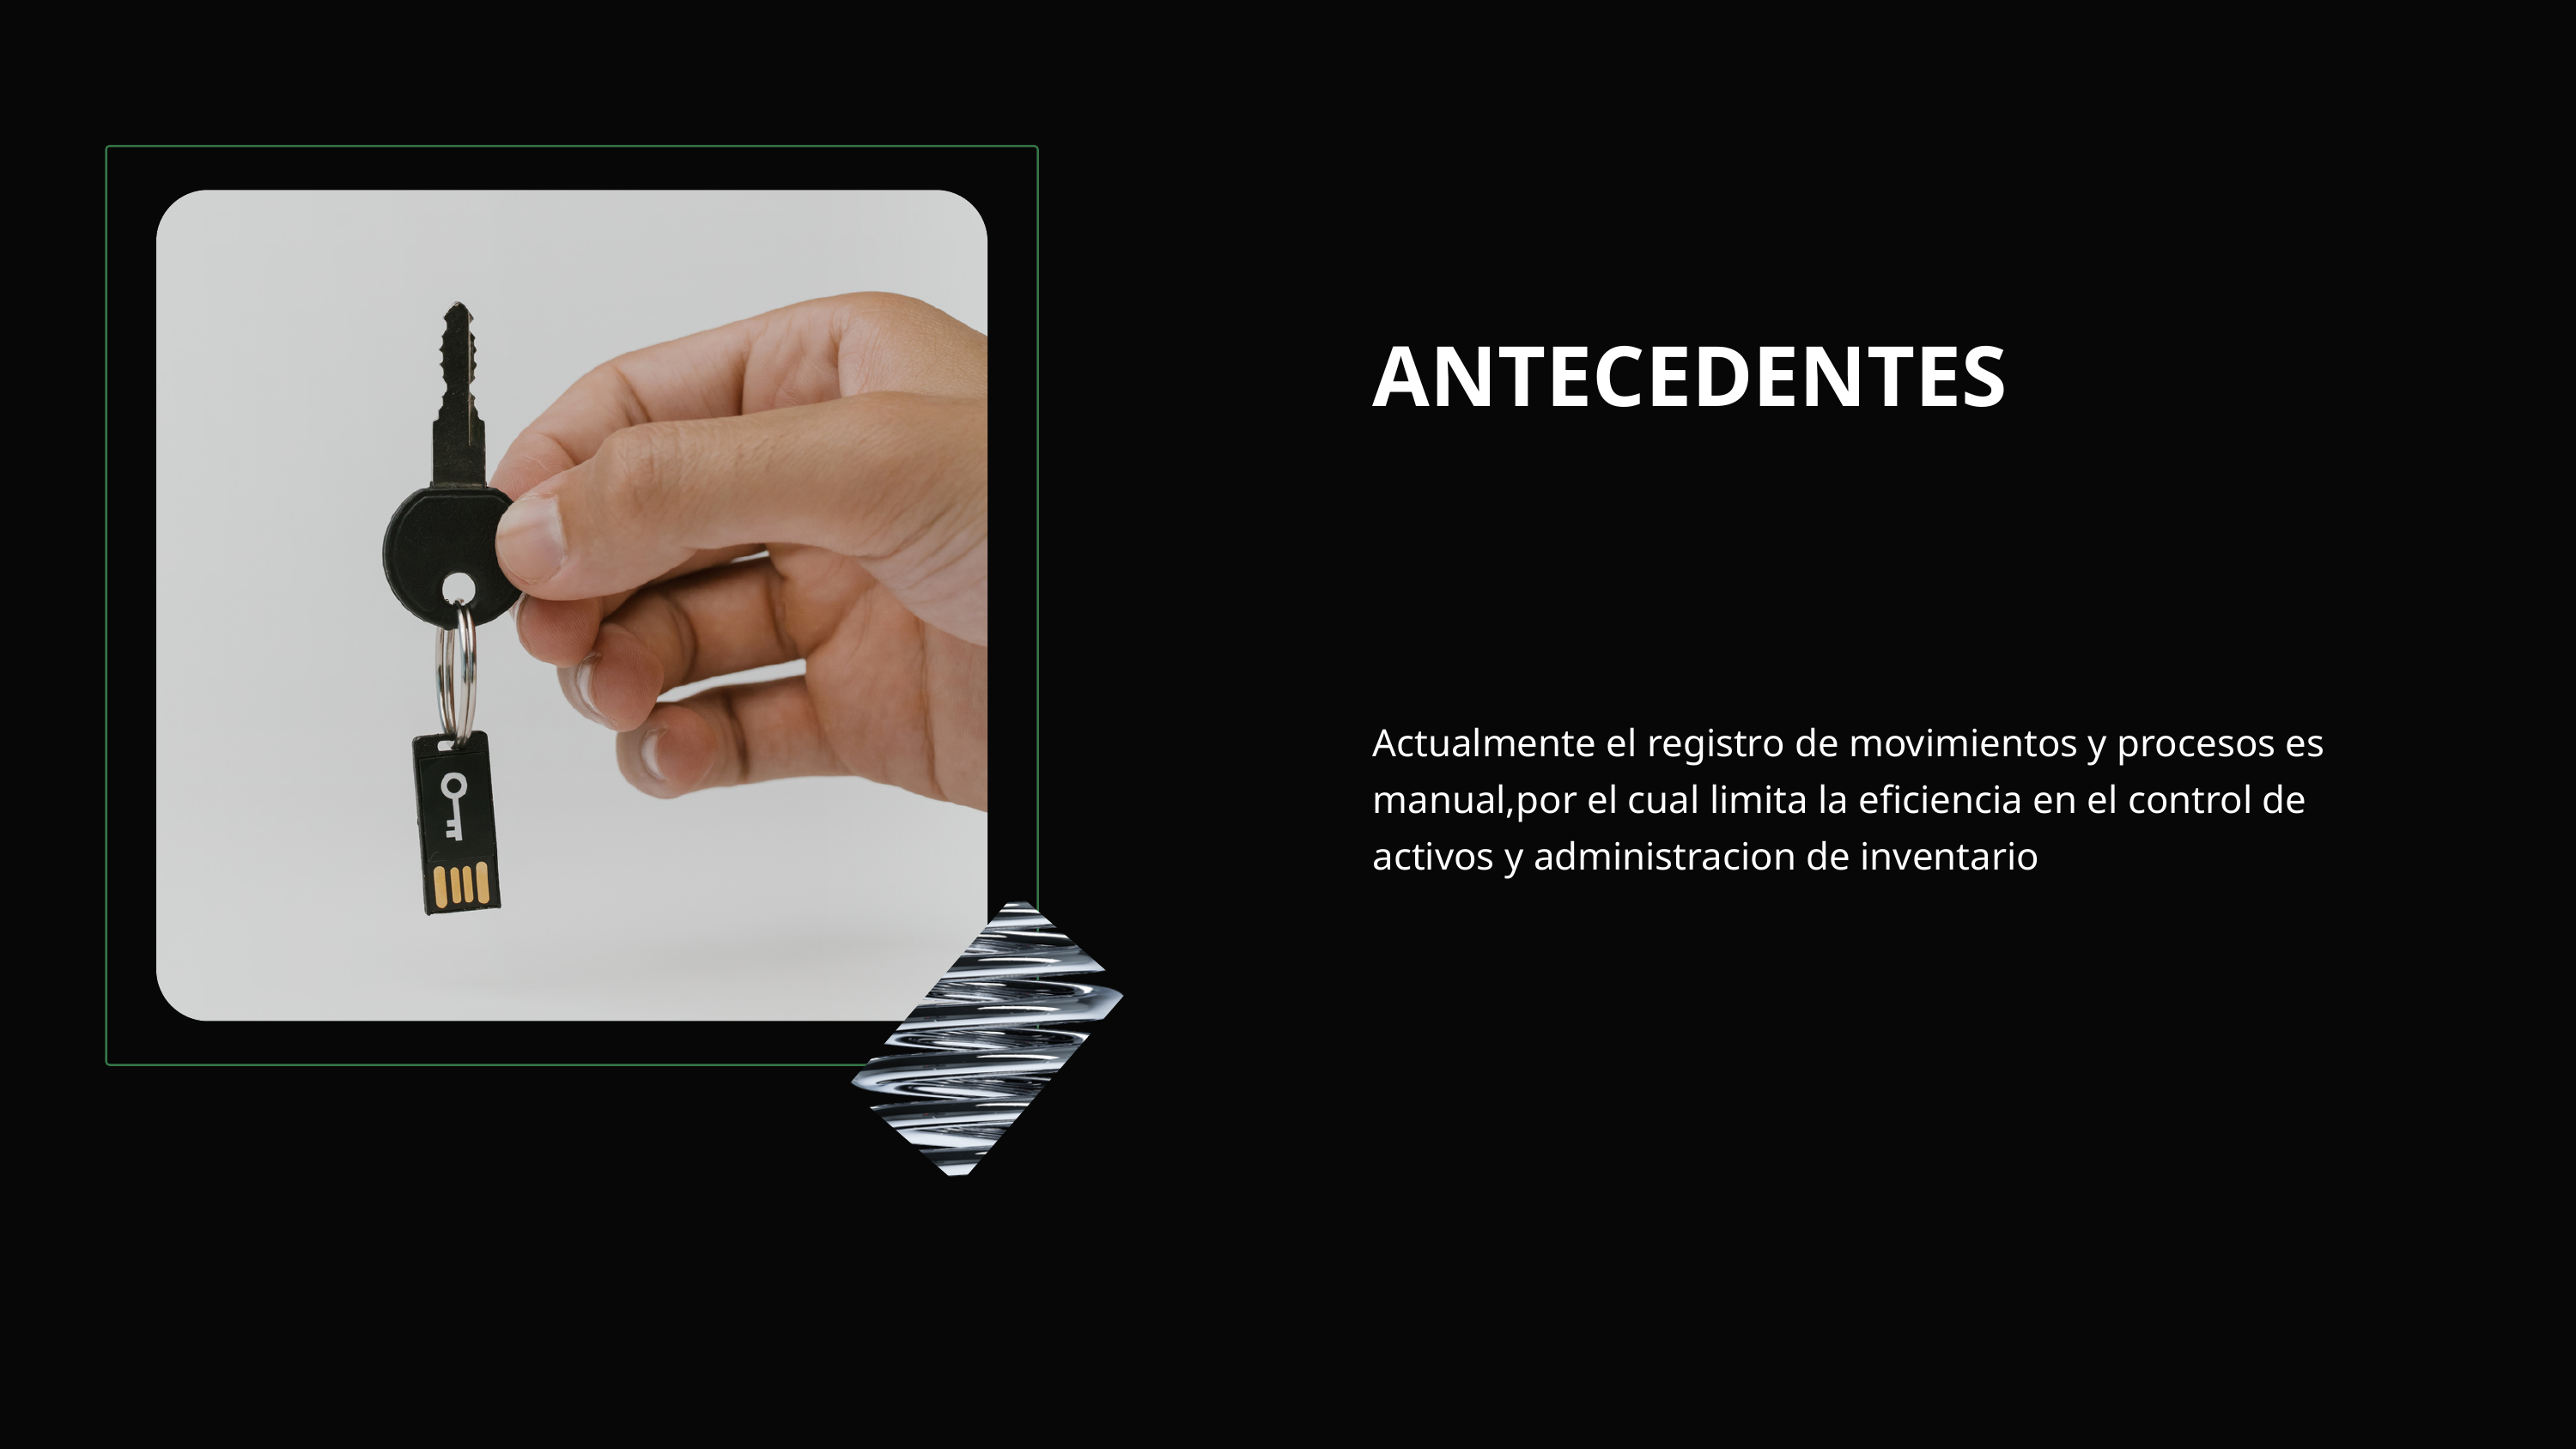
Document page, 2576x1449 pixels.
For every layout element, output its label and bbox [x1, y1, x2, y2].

text_box [846, 916, 1129, 1185]
text_box [155, 189, 988, 1022]
text_box [1372, 277, 2379, 890]
text_box [105, 144, 1040, 1067]
